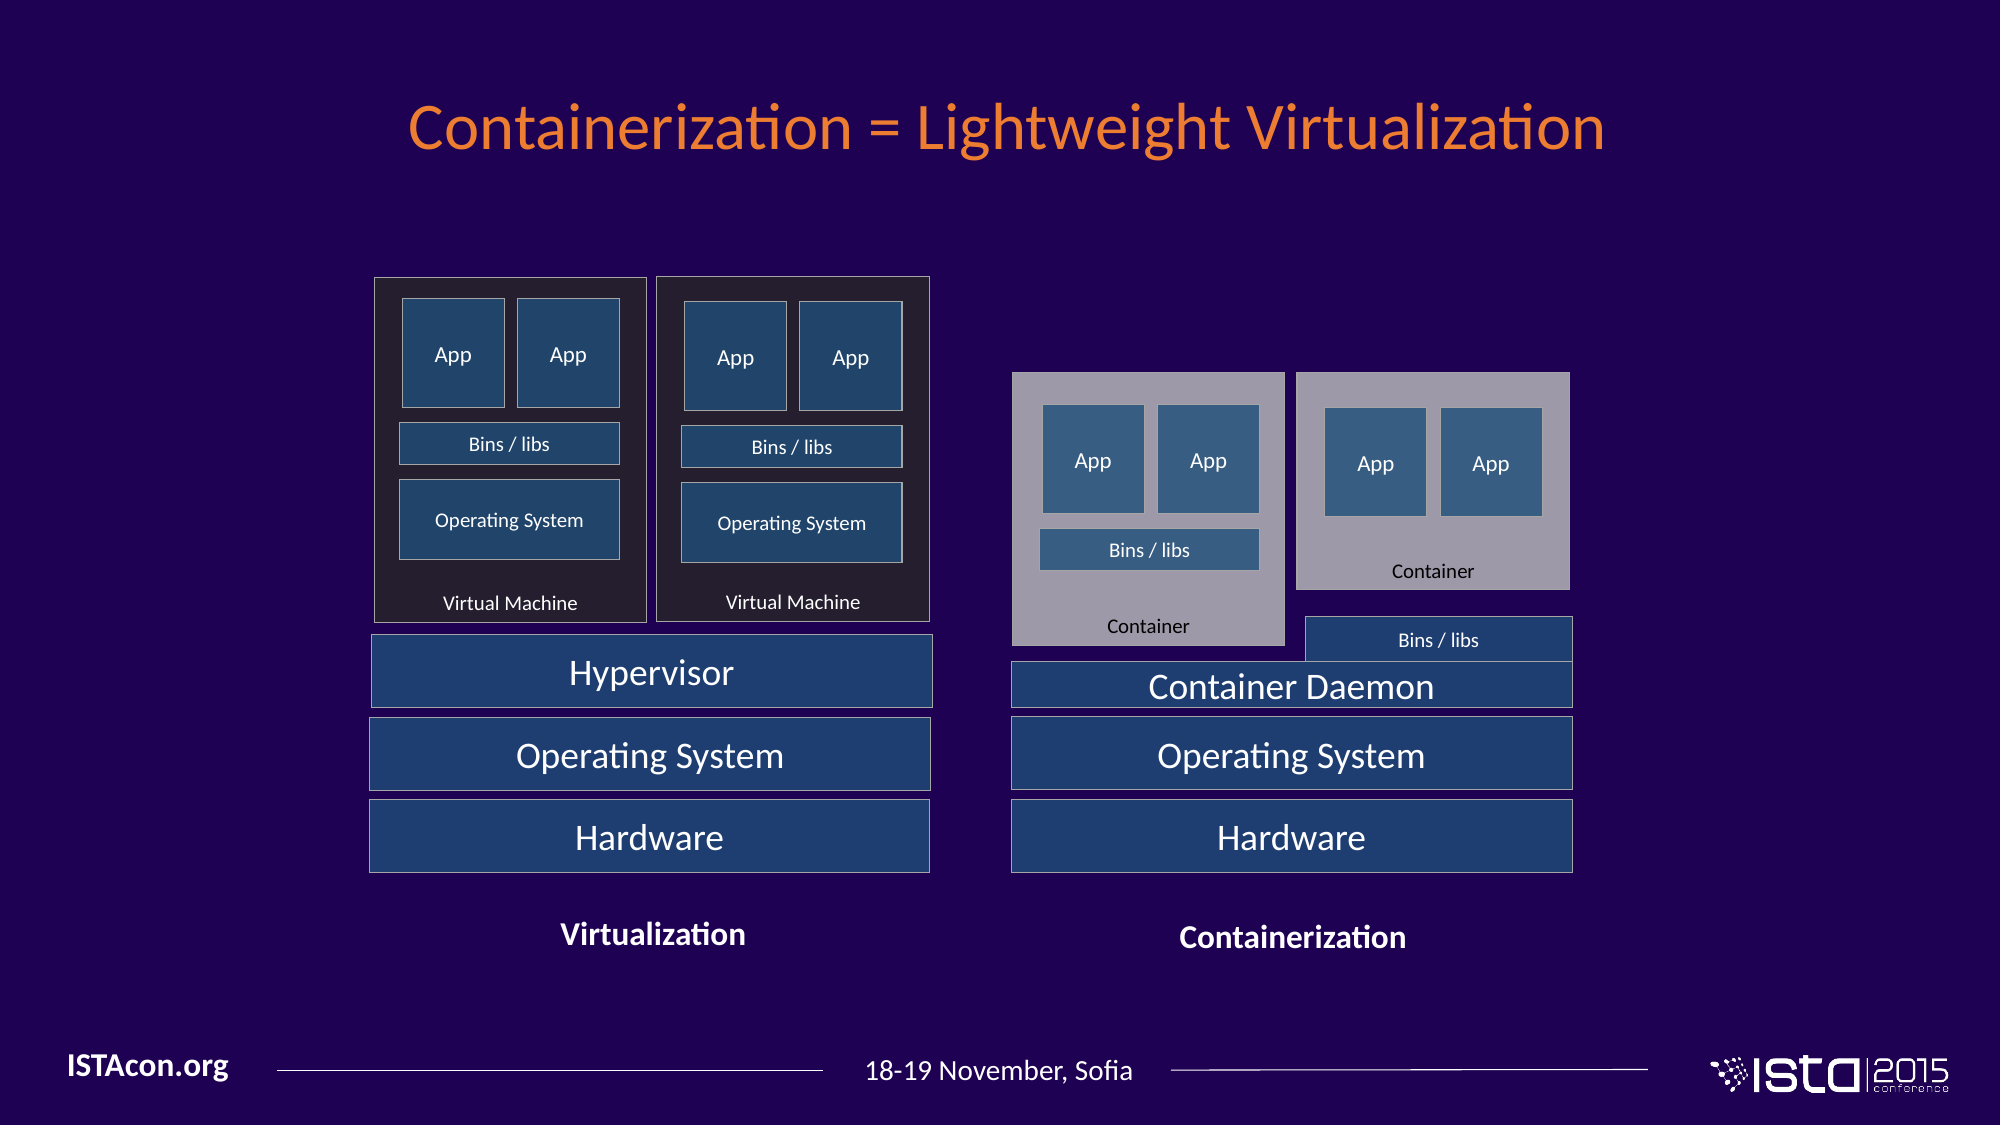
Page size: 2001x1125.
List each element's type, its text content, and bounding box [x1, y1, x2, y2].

text_box 18-19 November, Sofia [849, 1048, 1151, 1101]
text_box ISTAcon.org [51, 1040, 319, 1101]
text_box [369, 276, 1573, 964]
picture [1683, 1031, 1976, 1115]
text_box Containerization = Lightweight Virtualization [242, 75, 1774, 170]
